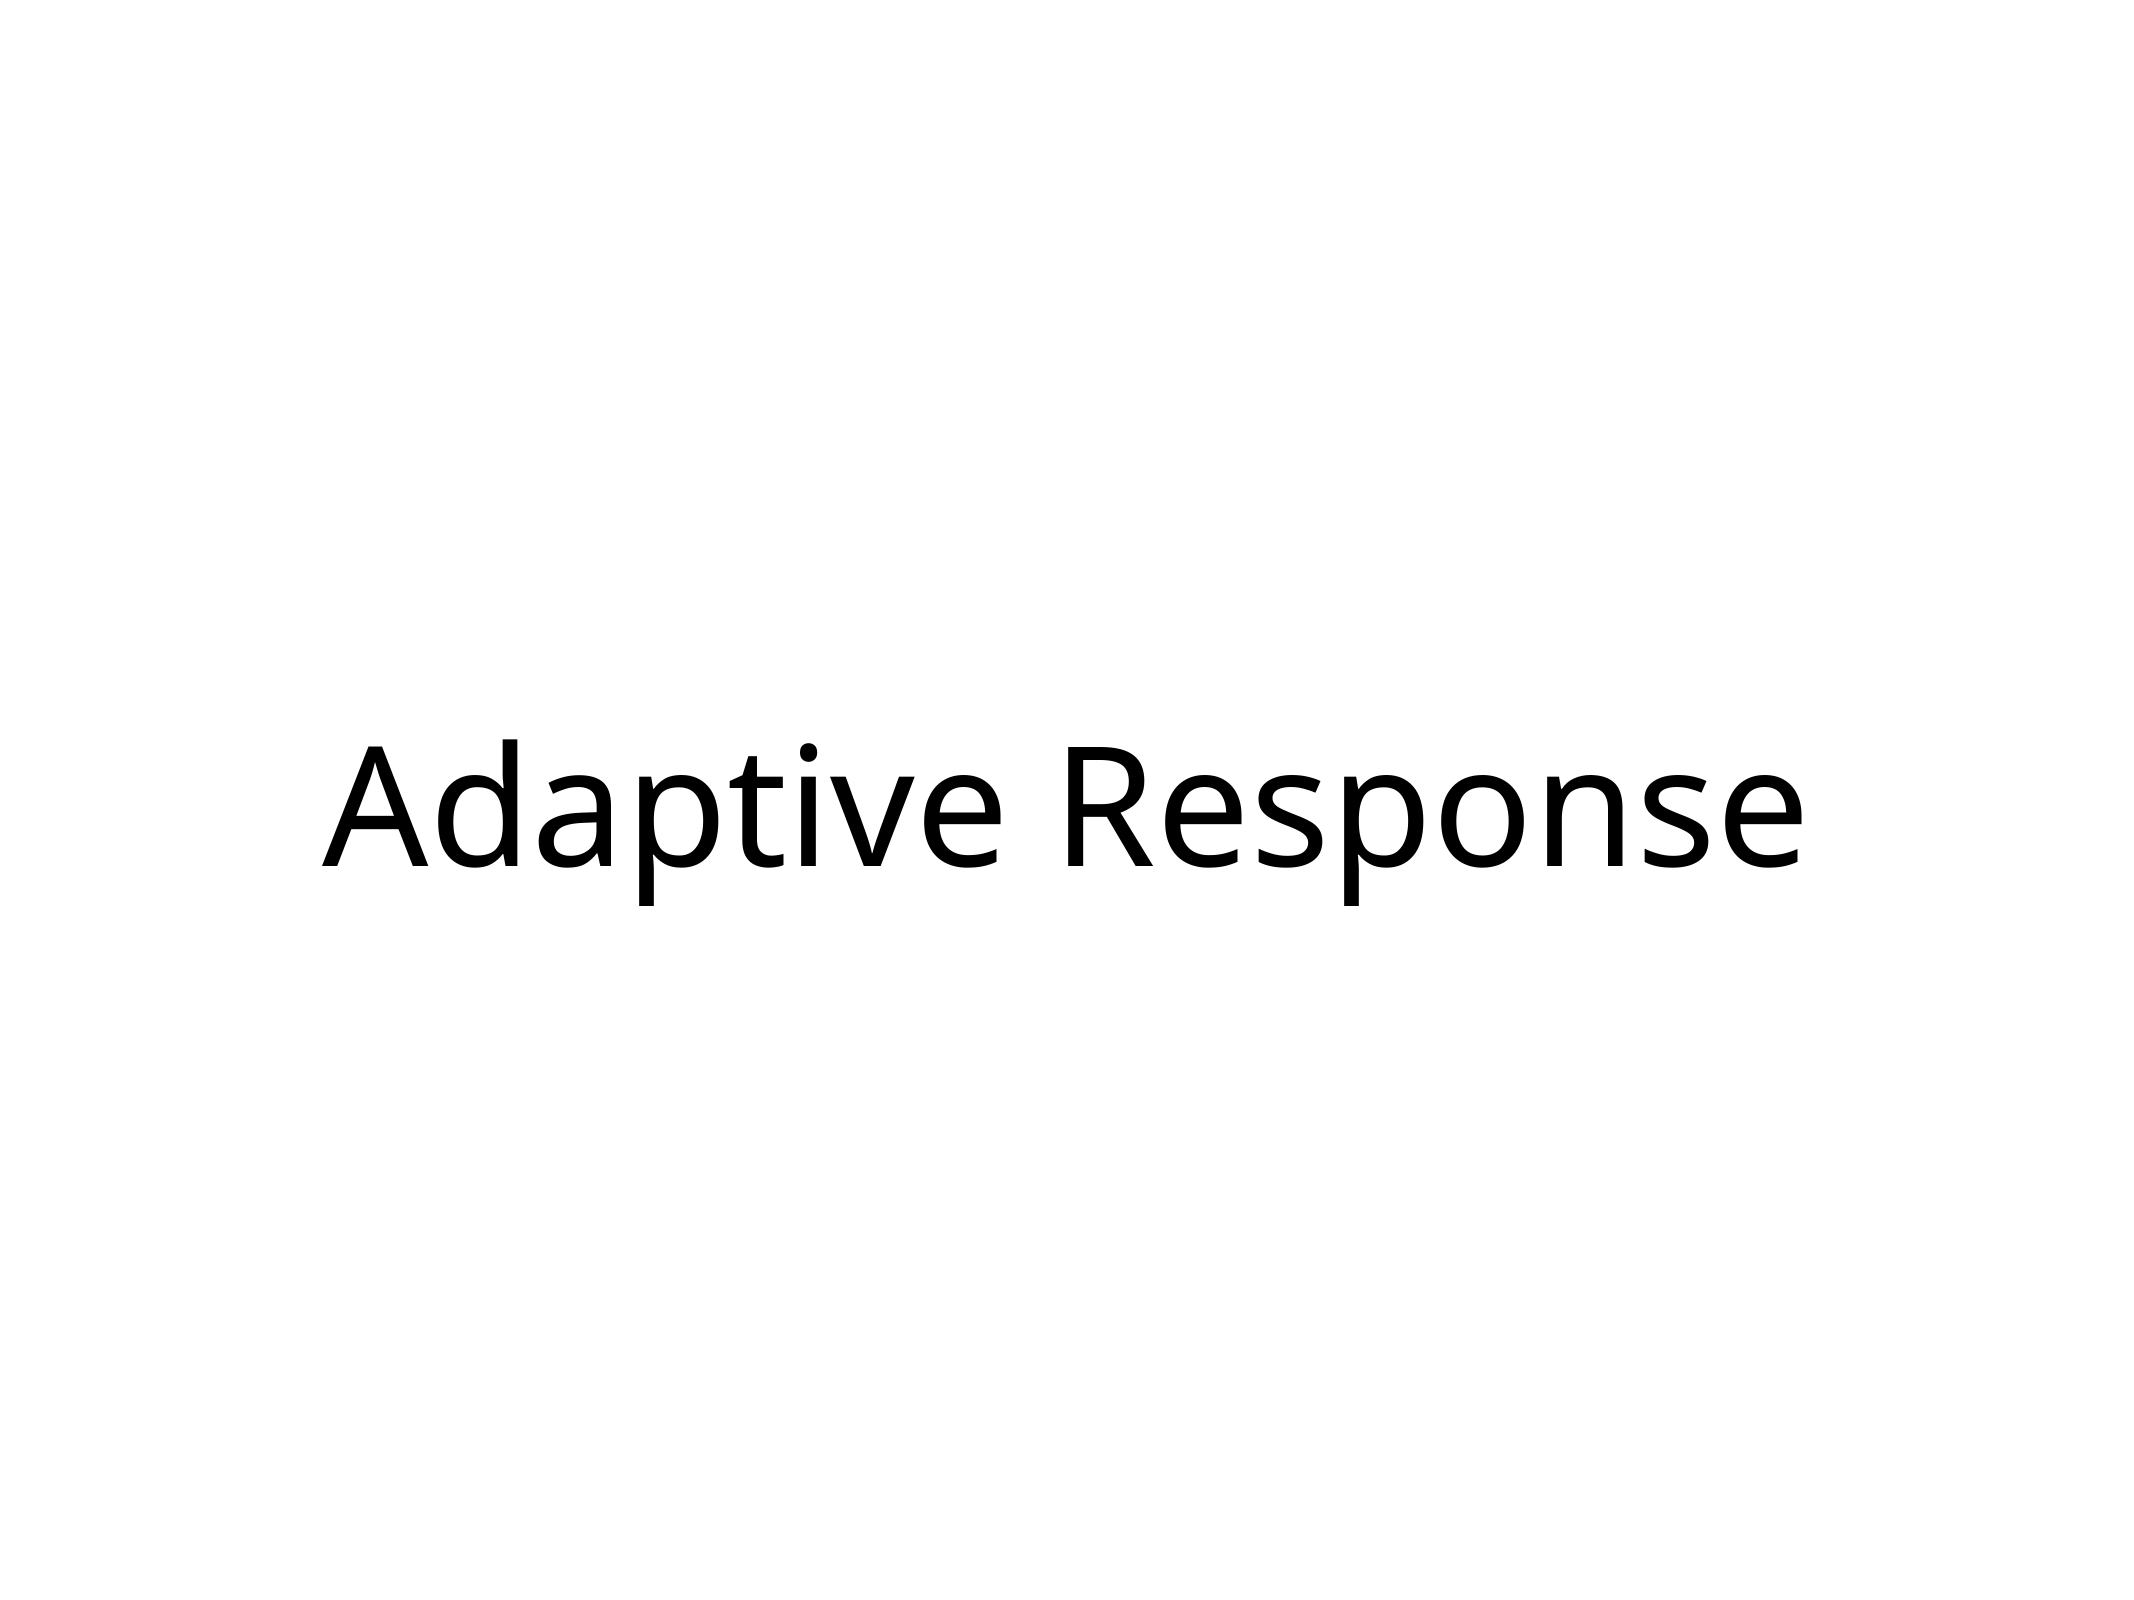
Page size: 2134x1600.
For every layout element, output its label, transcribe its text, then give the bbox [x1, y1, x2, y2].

title Adaptive Response [207, 528, 1926, 1072]
